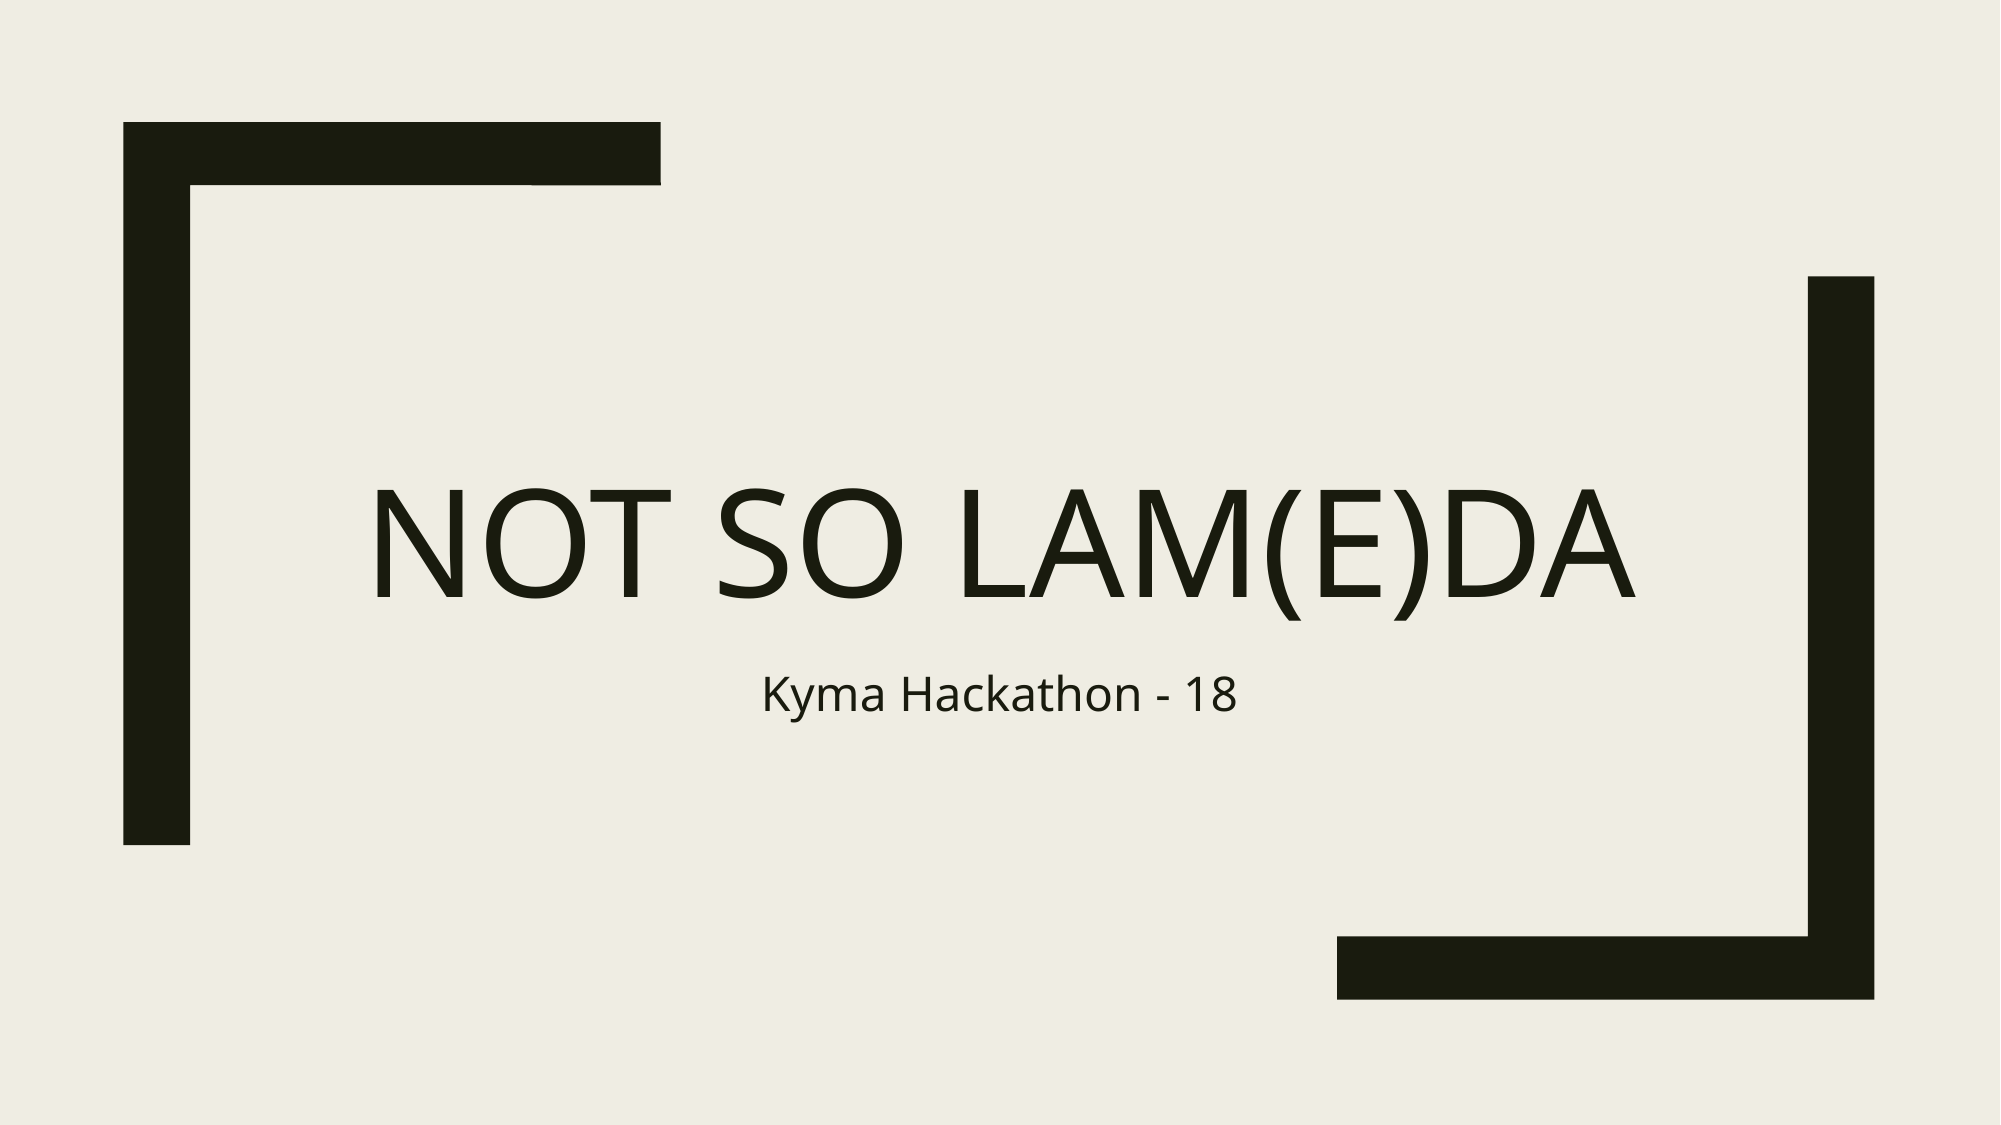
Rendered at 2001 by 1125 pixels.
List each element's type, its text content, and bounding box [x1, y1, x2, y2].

subtitle Kyma Hackathon - 18 [439, 649, 1561, 828]
title Not so lam(e)da [314, 293, 1686, 638]
